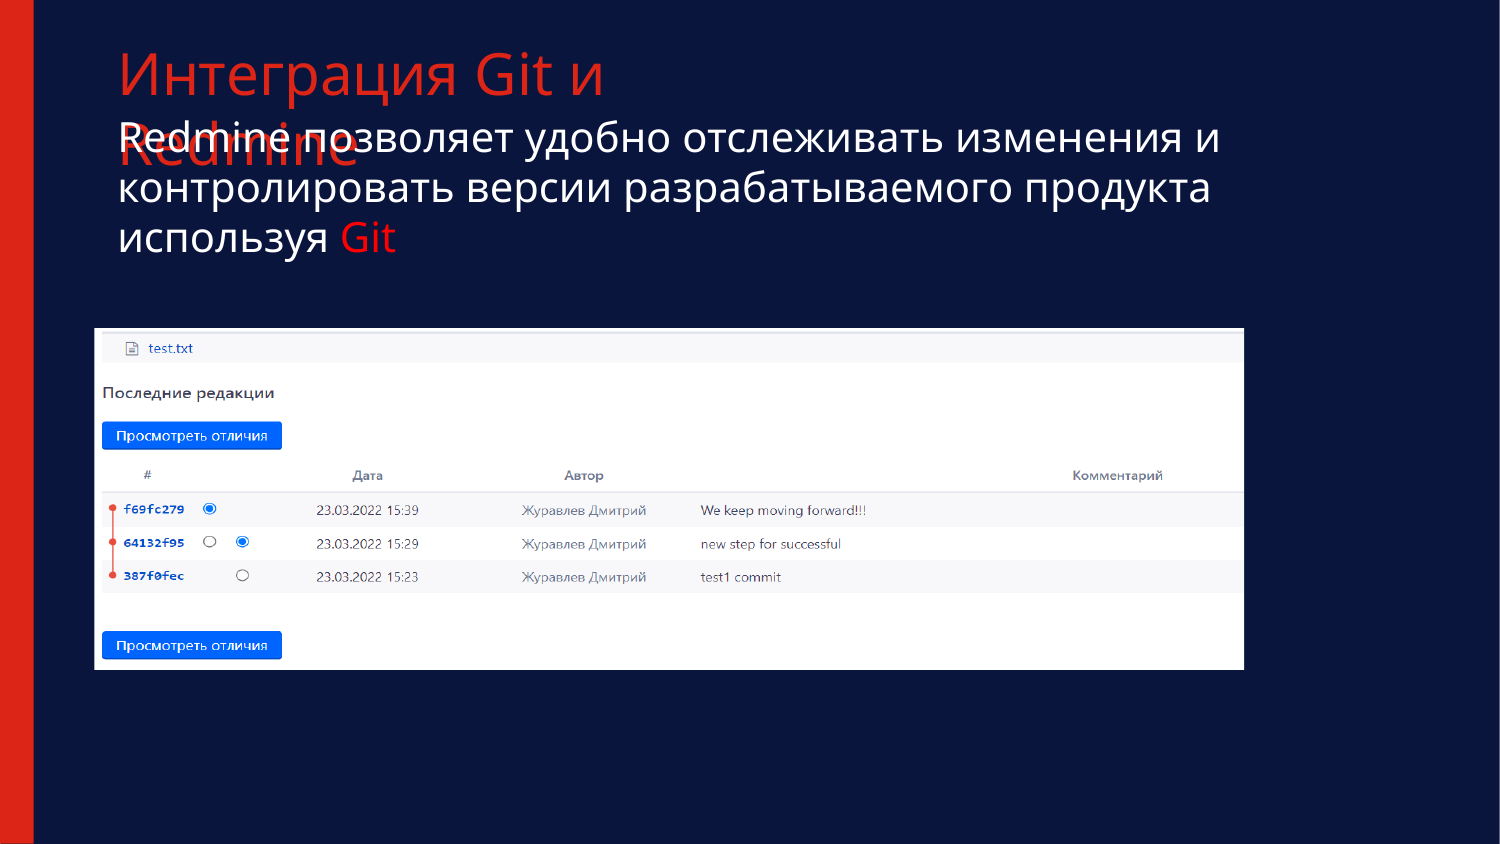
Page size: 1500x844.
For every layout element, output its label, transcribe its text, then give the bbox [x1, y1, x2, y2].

title Redmine позволяет удобно отслеживать изменения и контролировать версии разрабатываемого продукта используя Git [102, 158, 1290, 277]
title Интеграция Git и Redmine [102, 22, 869, 124]
picture [94, 328, 1245, 671]
